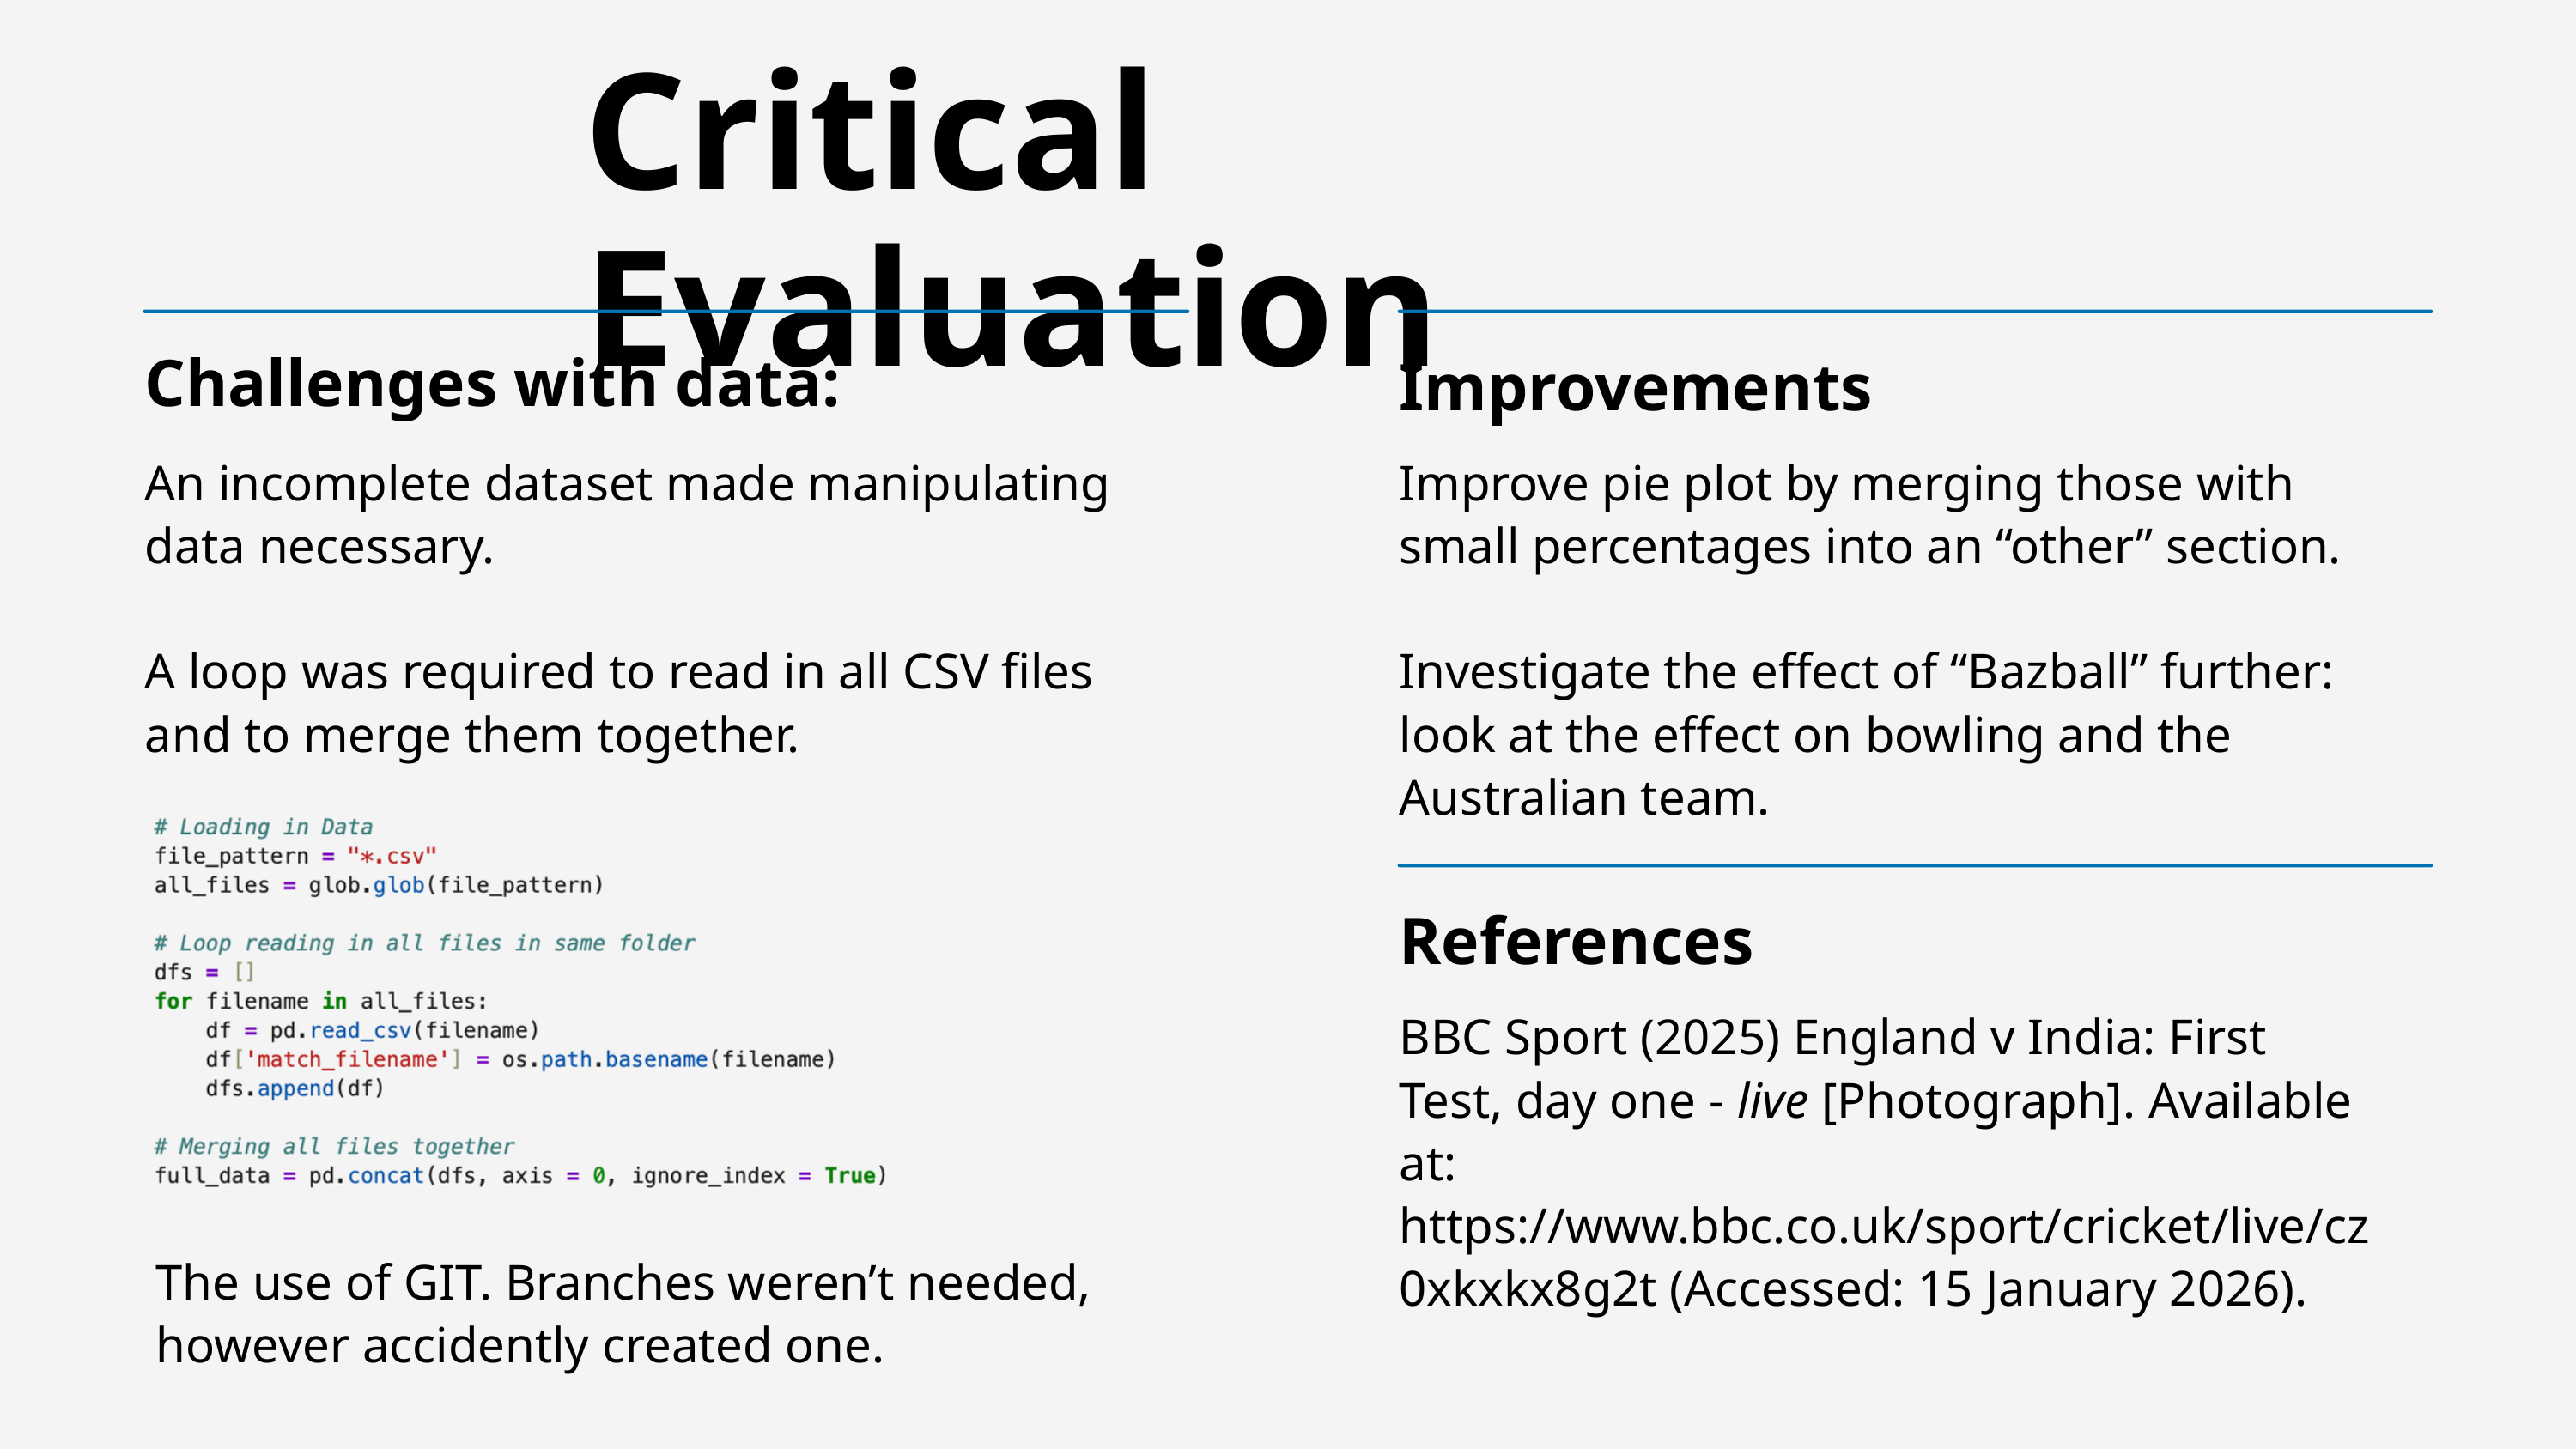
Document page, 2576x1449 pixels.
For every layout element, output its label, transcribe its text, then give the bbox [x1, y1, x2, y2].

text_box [144, 309, 1188, 756]
text_box The use of GIT. Branches weren’t needed, however accidently created one. [155, 1246, 1122, 1373]
text_box [144, 811, 892, 1197]
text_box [1399, 311, 2432, 823]
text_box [1399, 864, 2432, 1372]
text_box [584, 37, 1992, 539]
